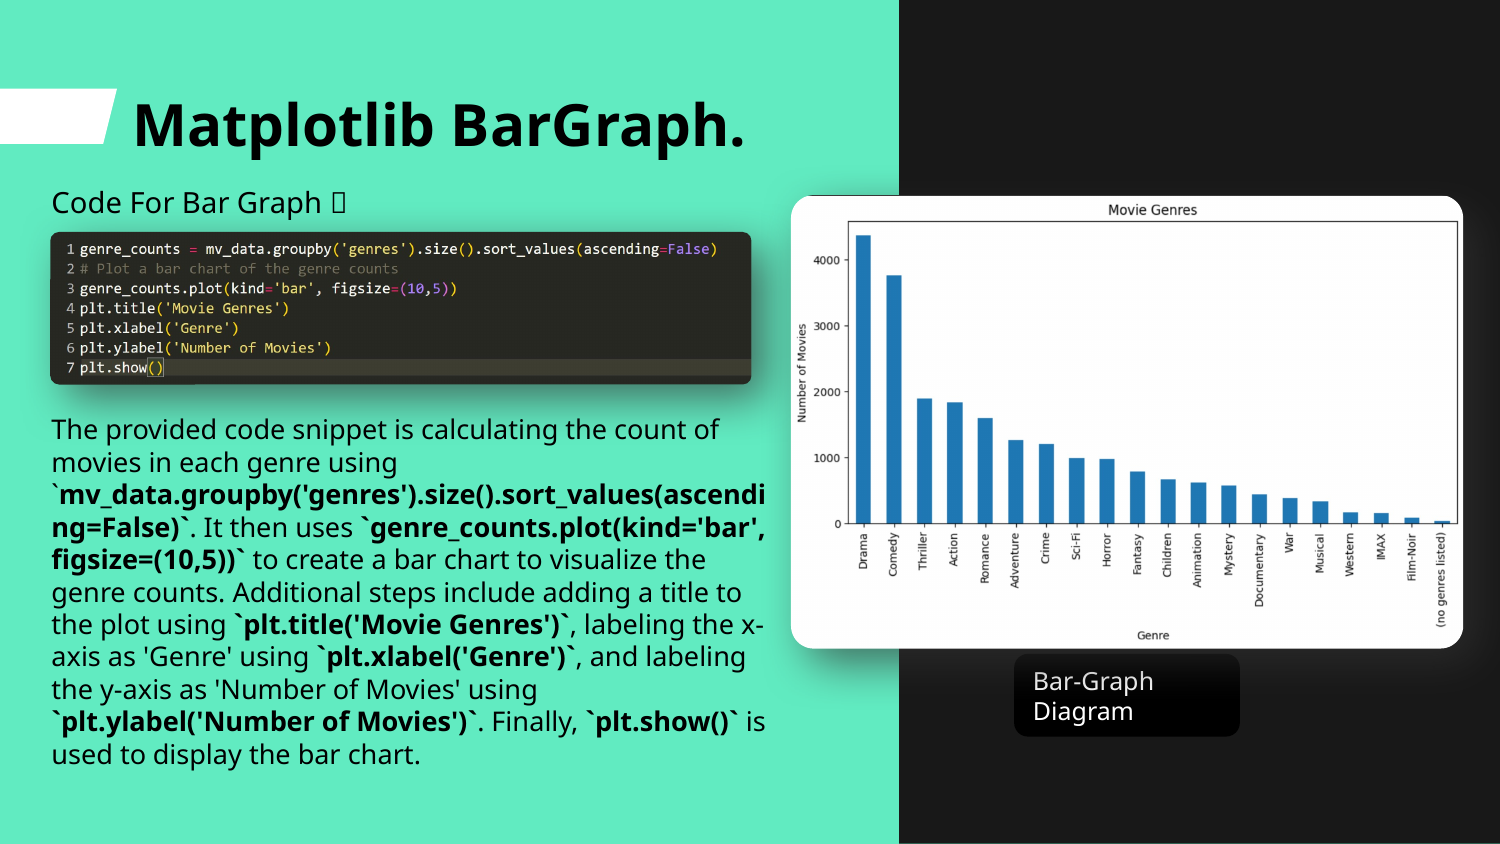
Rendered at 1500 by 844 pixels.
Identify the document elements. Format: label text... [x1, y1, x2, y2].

text_box The provided code snippet is calculating the count of movies in each genre using `mv_data.groupby('genres').size().sort_values(ascending=False)`. It then uses `genre_counts.plot(kind='bar', figsize=(10,5))` to create a bar chart to visualize the genre counts. Additional steps include adding a title to the plot using `plt.title('Movie Genres')`, labeling the x-axis as 'Genre' using `plt.xlabel('Genre')`, and labeling the y-axis as 'Number of Movies' using `plt.ylabel('Number of Movies')`. Finally, `plt.show()` is used to display the bar chart. [36, 405, 789, 778]
text_box [897, 670, 1500, 844]
text_box [897, 0, 1500, 204]
text_box Bar-Graph Diagram [1014, 698, 1240, 737]
picture [49, 231, 752, 385]
picture [790, 194, 1464, 649]
title Matplotlib BarGraph. [116, 73, 789, 168]
text_box Code For Bar Graph  [36, 176, 398, 227]
